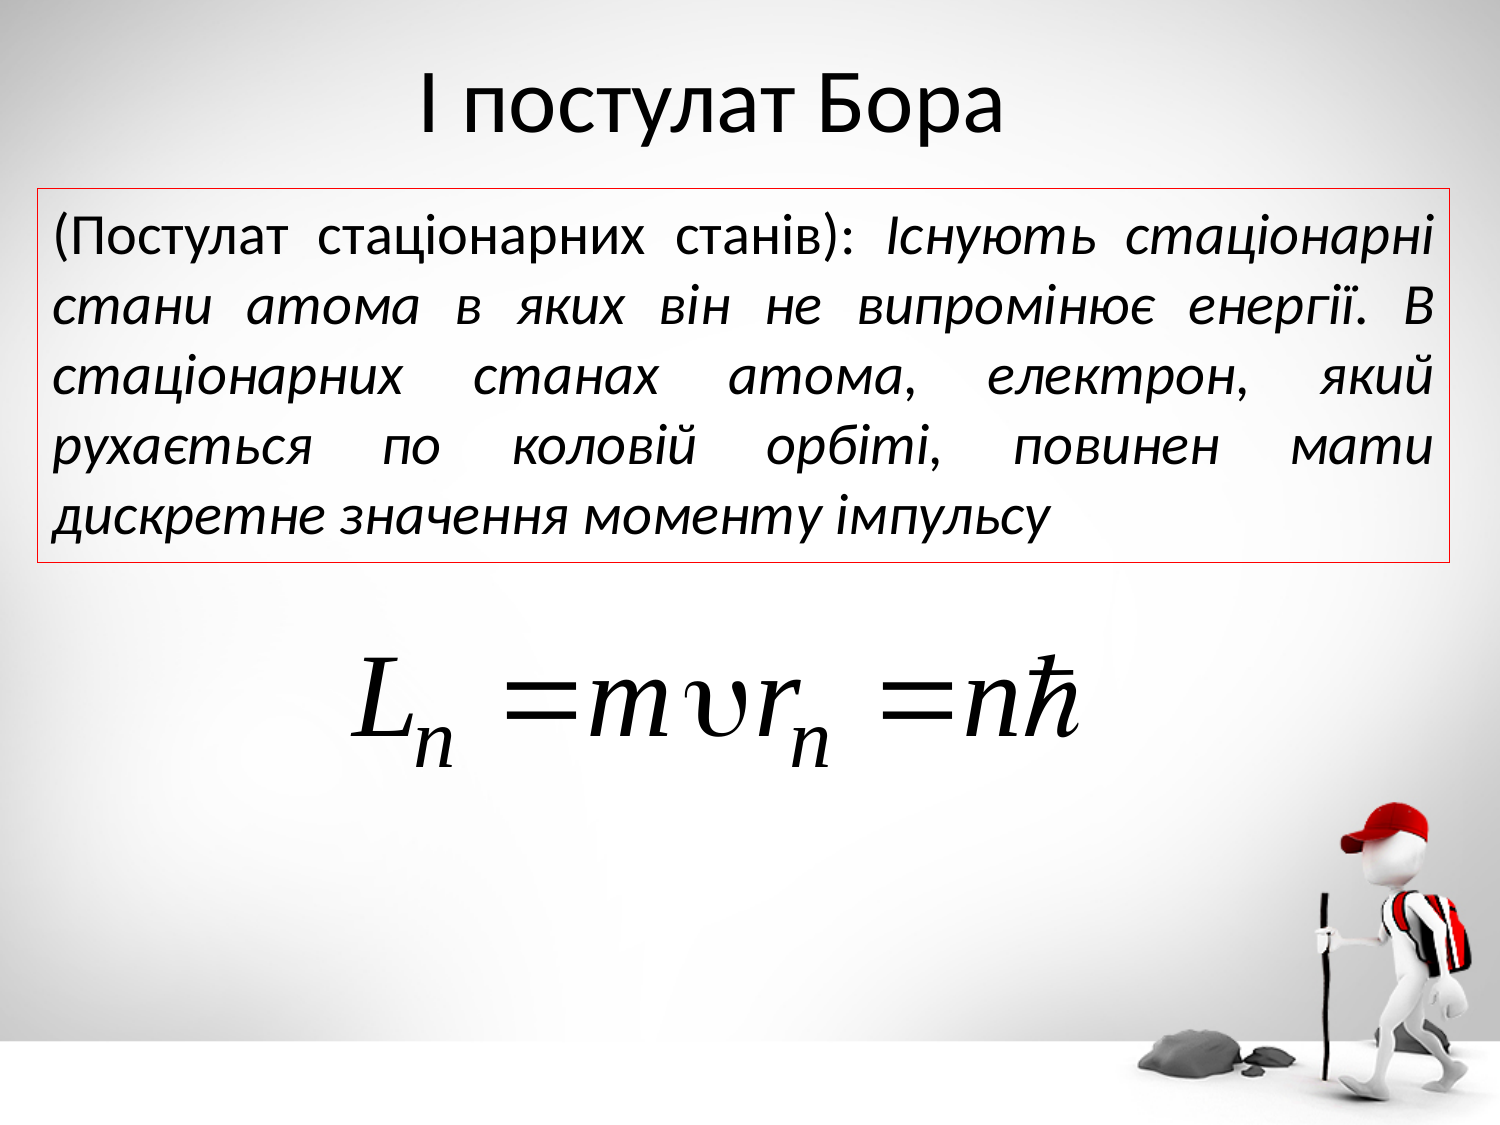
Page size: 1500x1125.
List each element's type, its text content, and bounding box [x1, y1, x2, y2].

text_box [344, 637, 1087, 776]
text_box І постулат Бора [37, 24, 1388, 166]
text_box (Постулат стаціонарних станів): Існують стаціонарні стани атома в яких він не випромінює енергії. В стаціонарних станах атома, електрон, який рухається по коловій орбіті, повинен мати дискретне значення моменту імпульсу [37, 188, 1450, 563]
picture [0, 0, 1500, 1125]
